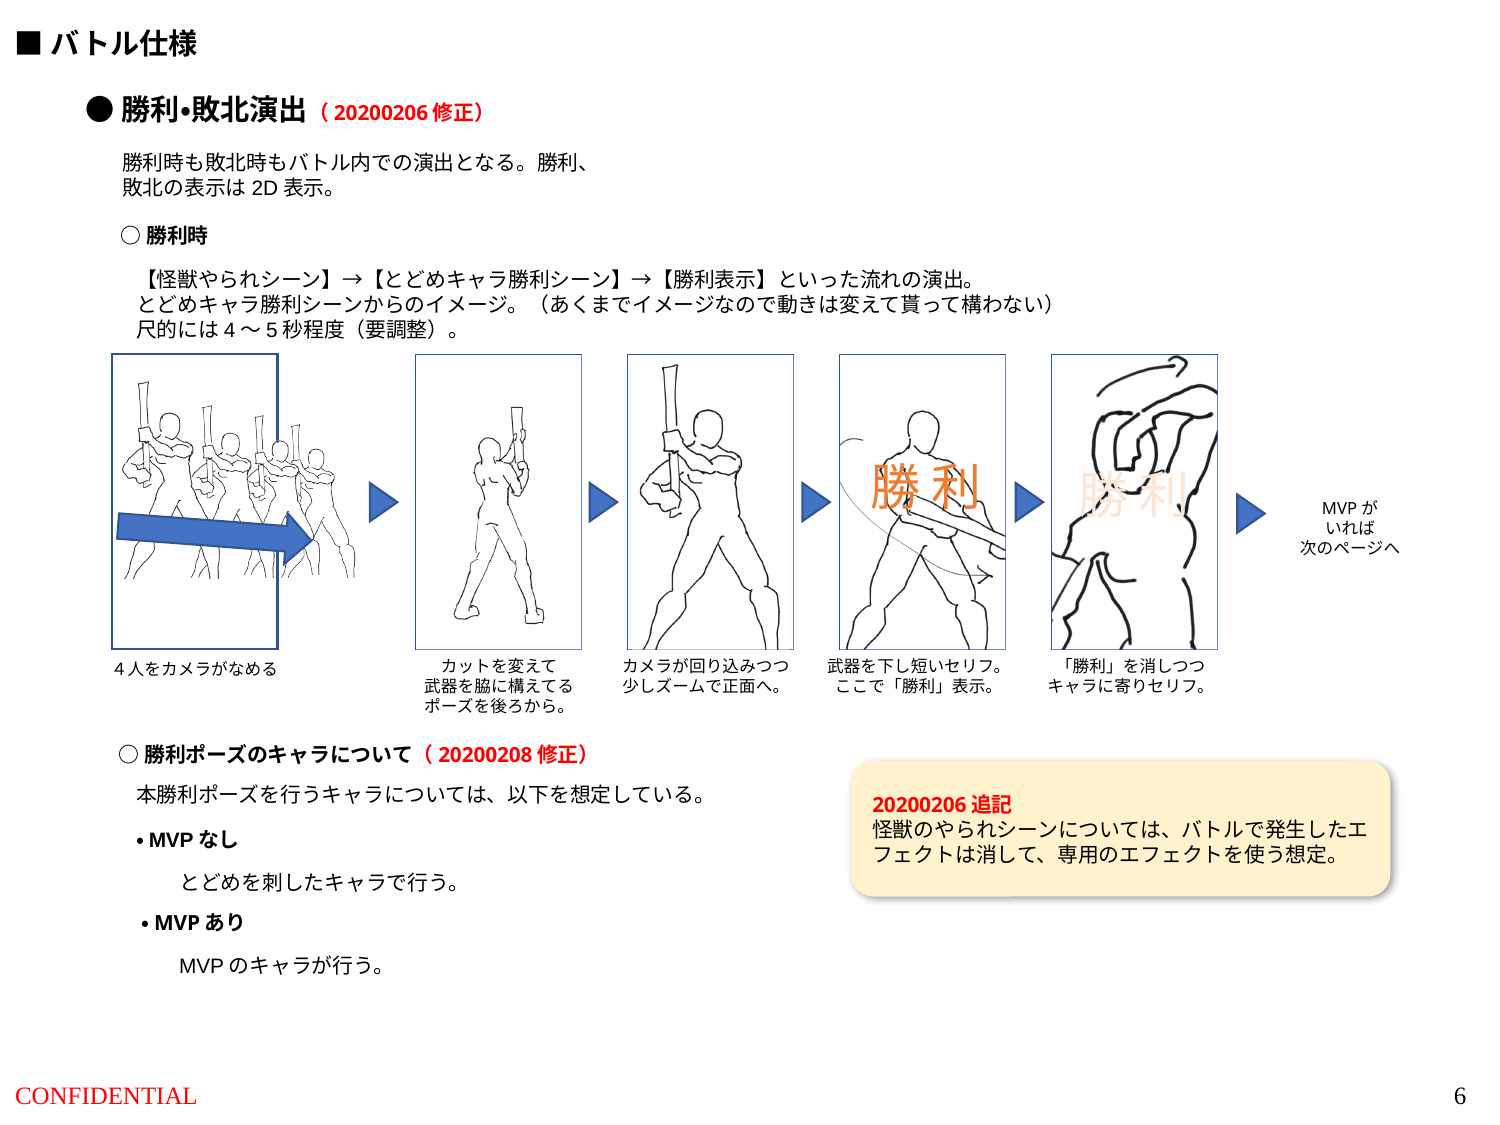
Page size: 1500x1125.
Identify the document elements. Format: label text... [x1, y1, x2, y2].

footer CONFIDENTIAL [0, 1065, 507, 1125]
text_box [95, 354, 1230, 725]
text_box ○勝利時 [105, 215, 224, 255]
text_box ●勝利・敗北演出（20200206修正） [70, 83, 511, 134]
text_box 勝利時も敗北時もバトル内での演出となる。勝利、 敗北の表示は2D表示。 [107, 141, 870, 207]
text_box [1236, 492, 1267, 535]
text_box ■バトル仕様 [0, 17, 213, 68]
text_box とどめを刺したキャラで行う。 [164, 862, 861, 902]
text_box 20200206追記 怪獣のやられシーンについては、バトルで発生したエフェクトは消して、専用のエフェクトを使う想定。 [849, 760, 1392, 898]
text_box ・MVPなし [121, 819, 609, 859]
text_box MVPが いれば 次のページへ [1285, 490, 1416, 566]
slide_number 6 [1143, 1065, 1482, 1125]
text_box 【怪獣やられシーン】→【とどめキャラ勝利シーン】→【勝利表示】といった流れの演出。 とどめキャラ勝利シーンからのイメージ。（あくまでイメージなので動きは変えて貰って構わない） 尺的には4～5秒程度（要調整）。 [121, 259, 1129, 349]
text_box ○勝利ポーズのキャラについて（20200208修正） [104, 734, 615, 774]
text_box 本勝利ポーズを行うキャラについては、以下を想定している。 [121, 773, 852, 814]
text_box ・MVPあり [126, 902, 262, 943]
text_box MVPのキャラが行う。 [164, 945, 1172, 985]
